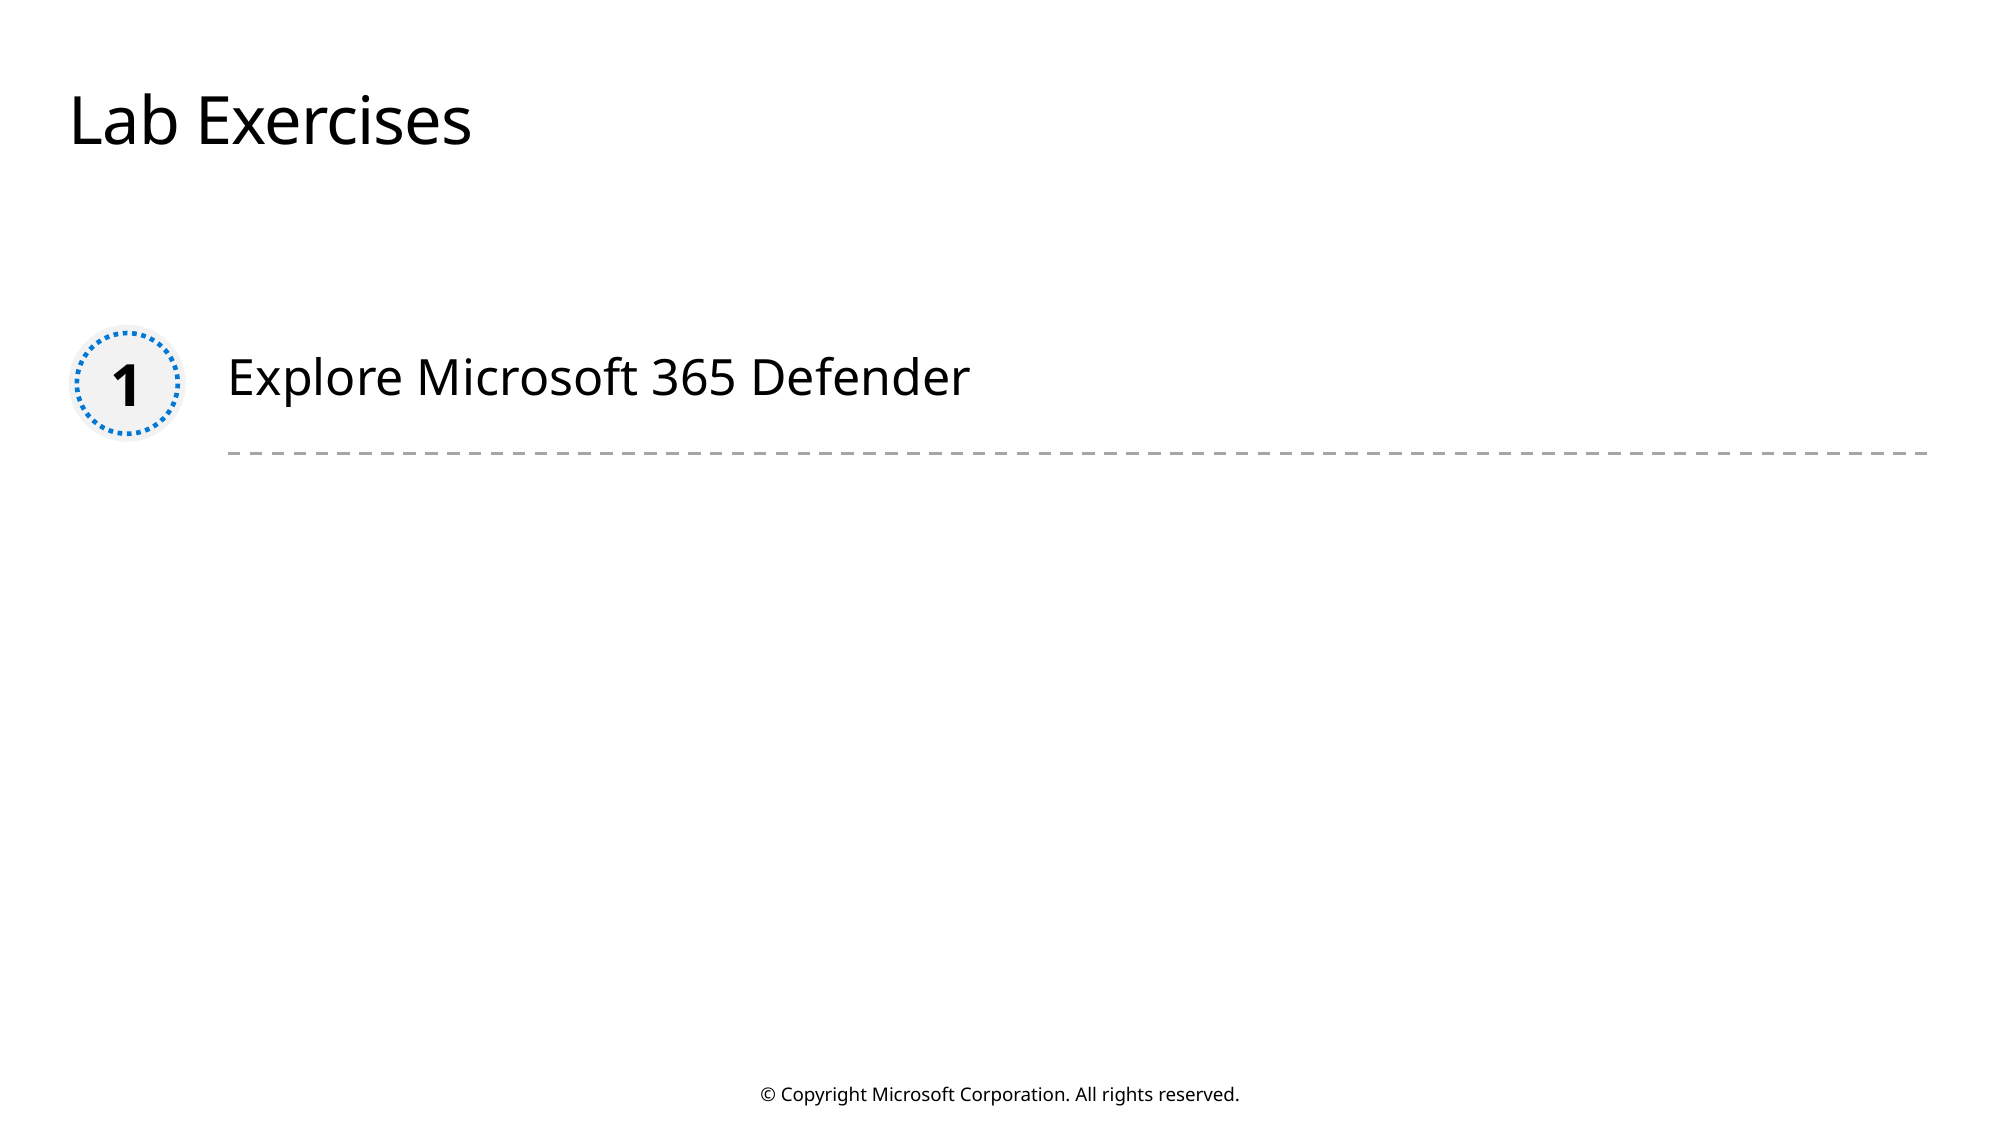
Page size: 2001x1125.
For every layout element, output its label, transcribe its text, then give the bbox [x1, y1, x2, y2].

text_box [68, 324, 186, 442]
list Explore Microsoft 365 Defender [227, 321, 1932, 430]
title Lab Exercises [68, 72, 1930, 184]
